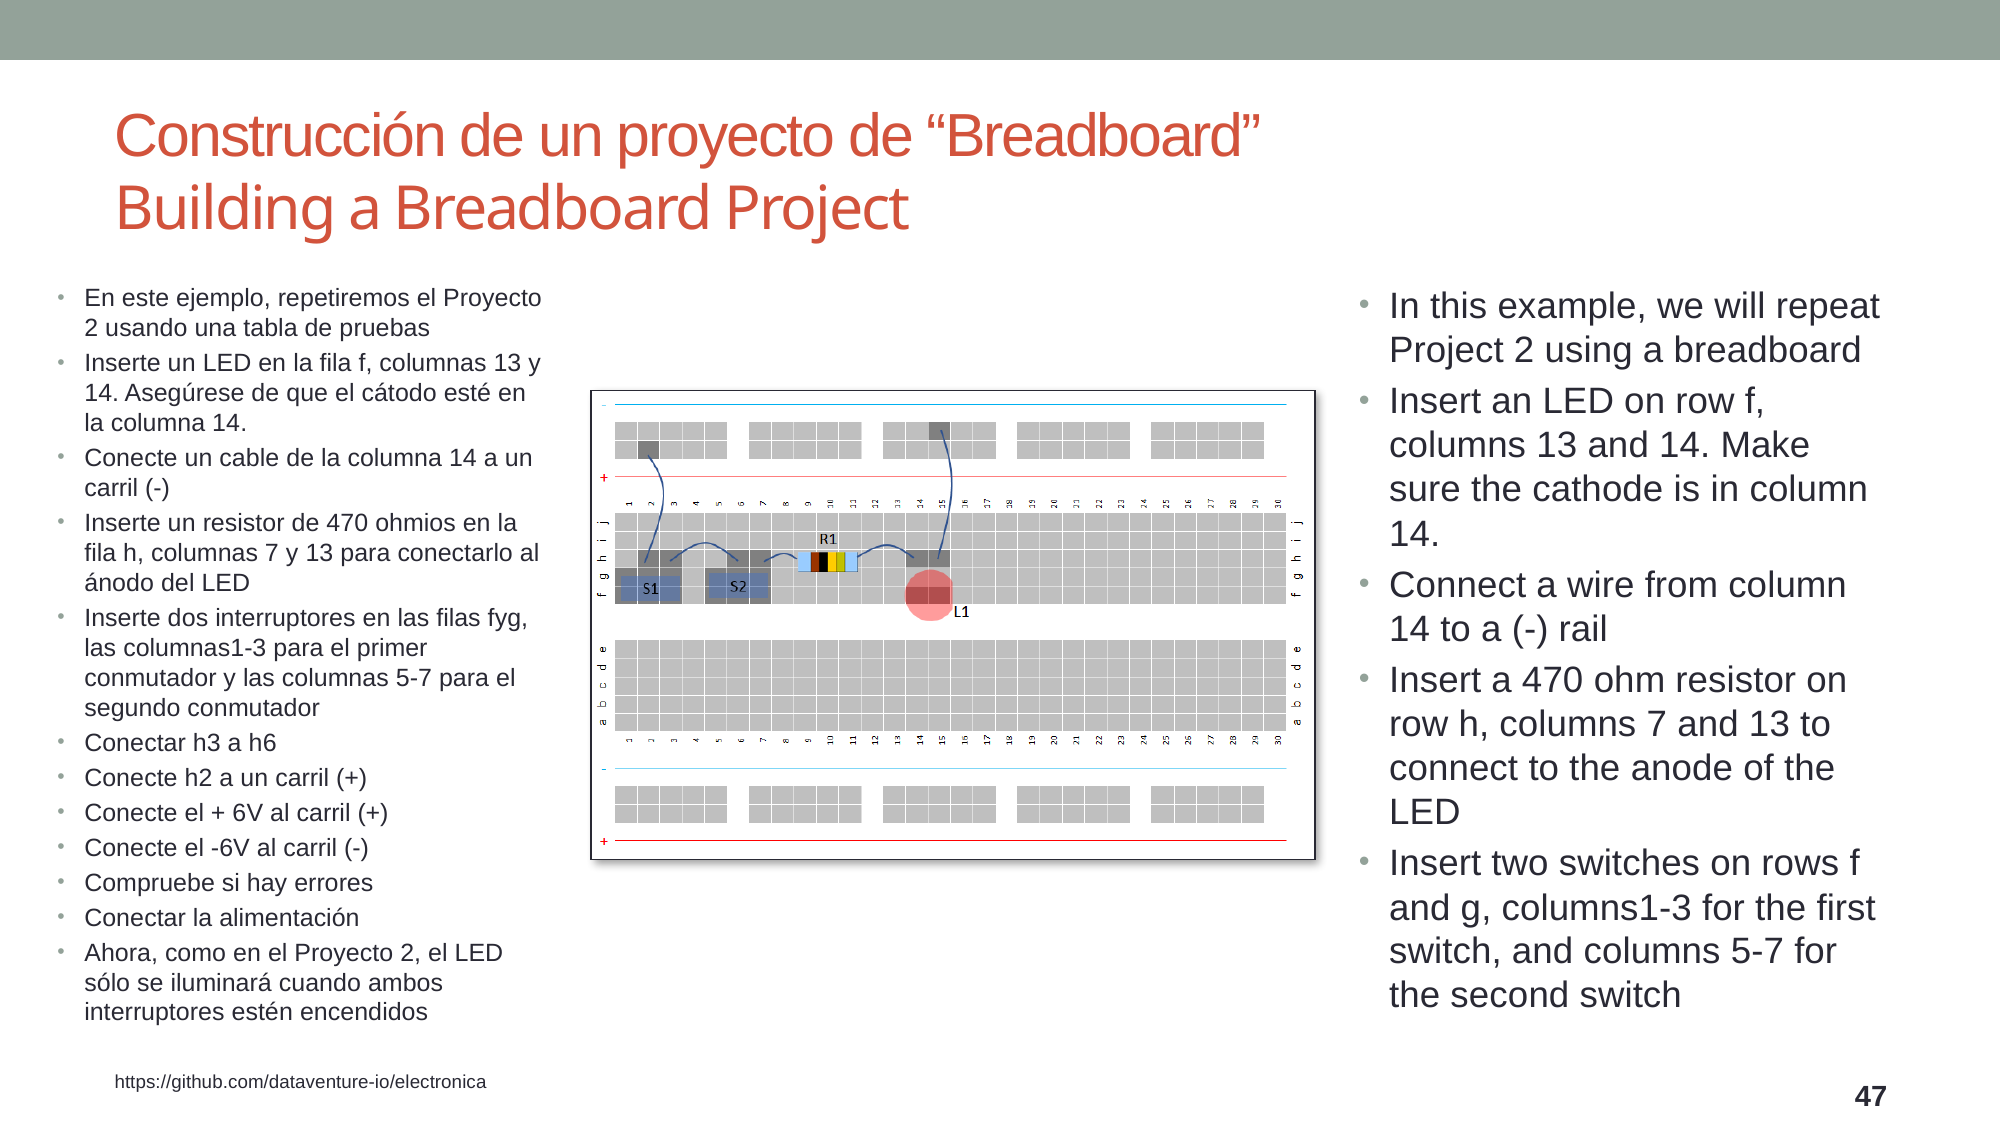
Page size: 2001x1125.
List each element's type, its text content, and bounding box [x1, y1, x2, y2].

title Construcción de un proyecto de “Breadboard” Building a Breadboard Project [99, 87, 1900, 250]
slide_number 47 [1585, 1068, 1903, 1123]
list In this example, we will repeat Project 2 using a breadboard Insert an LED on row f, columns 13 and 14. Make sure the cathode is in column 14. Connect a wire from column 14 to a (-) rail Insert a 470 ohm resistor on row h, columns 7 and 13 to connect to the anode of the LED Insert two switches on rows f and g, columns1-3 for the first switch, and columns 5-7 for the second switch [1344, 274, 1900, 1049]
picture [591, 390, 1315, 860]
list En este ejemplo, repetiremos el Proyecto 2 usando una tabla de pruebas Inserte un LED en la fila f, columnas 13 y 14. Asegúrese de que el cátodo esté en la columna 14. Conecte un cable de la columna 14 a un carril (-) Inserte un resistor de 470 ohmios en la fila h, columnas 7 y 13 para conectarlo al ánodo del LED Inserte dos interruptores en las filas fyg, las columnas1-3 para el primer conmutador y las columnas 5-7 para el segundo conmutador Conectar h3 a h6 Conecte h2 a un carril (+) Conecte el + 6V al carril (+) Conecte el -6V al carril (-) Compruebe si hay errores Conectar la alimentación Ahora, como en el Proyecto 2, el LED sólo se iluminará cuando ambos interruptores estén encendidos [42, 274, 564, 1049]
